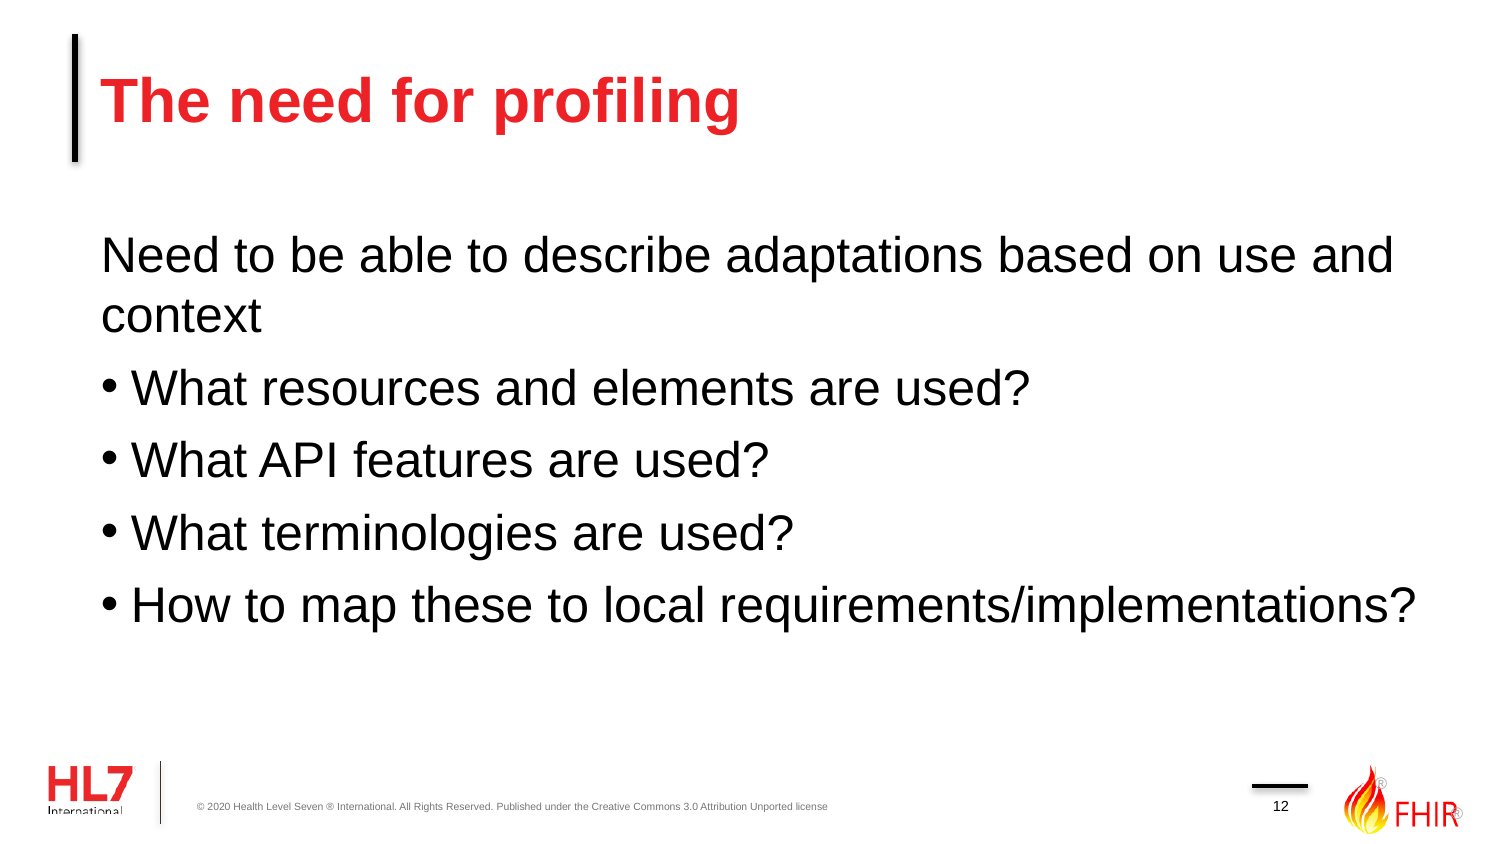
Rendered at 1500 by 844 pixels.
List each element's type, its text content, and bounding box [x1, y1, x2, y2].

title The need for profiling [100, 33, 1451, 163]
footer © 2020 Health Level Seven ® International. All Rights Reserved. Published under the Creative Commons 3.0 Attribution Unported license [196, 786, 941, 813]
slide_number 12 [1258, 786, 1304, 814]
list Need to be able to describe adaptations based on use and context What resources and elements are used? What API features are used? What terminologies are used? How to map these to local requirements/implementations? [100, 222, 1451, 731]
picture [1339, 760, 1463, 837]
